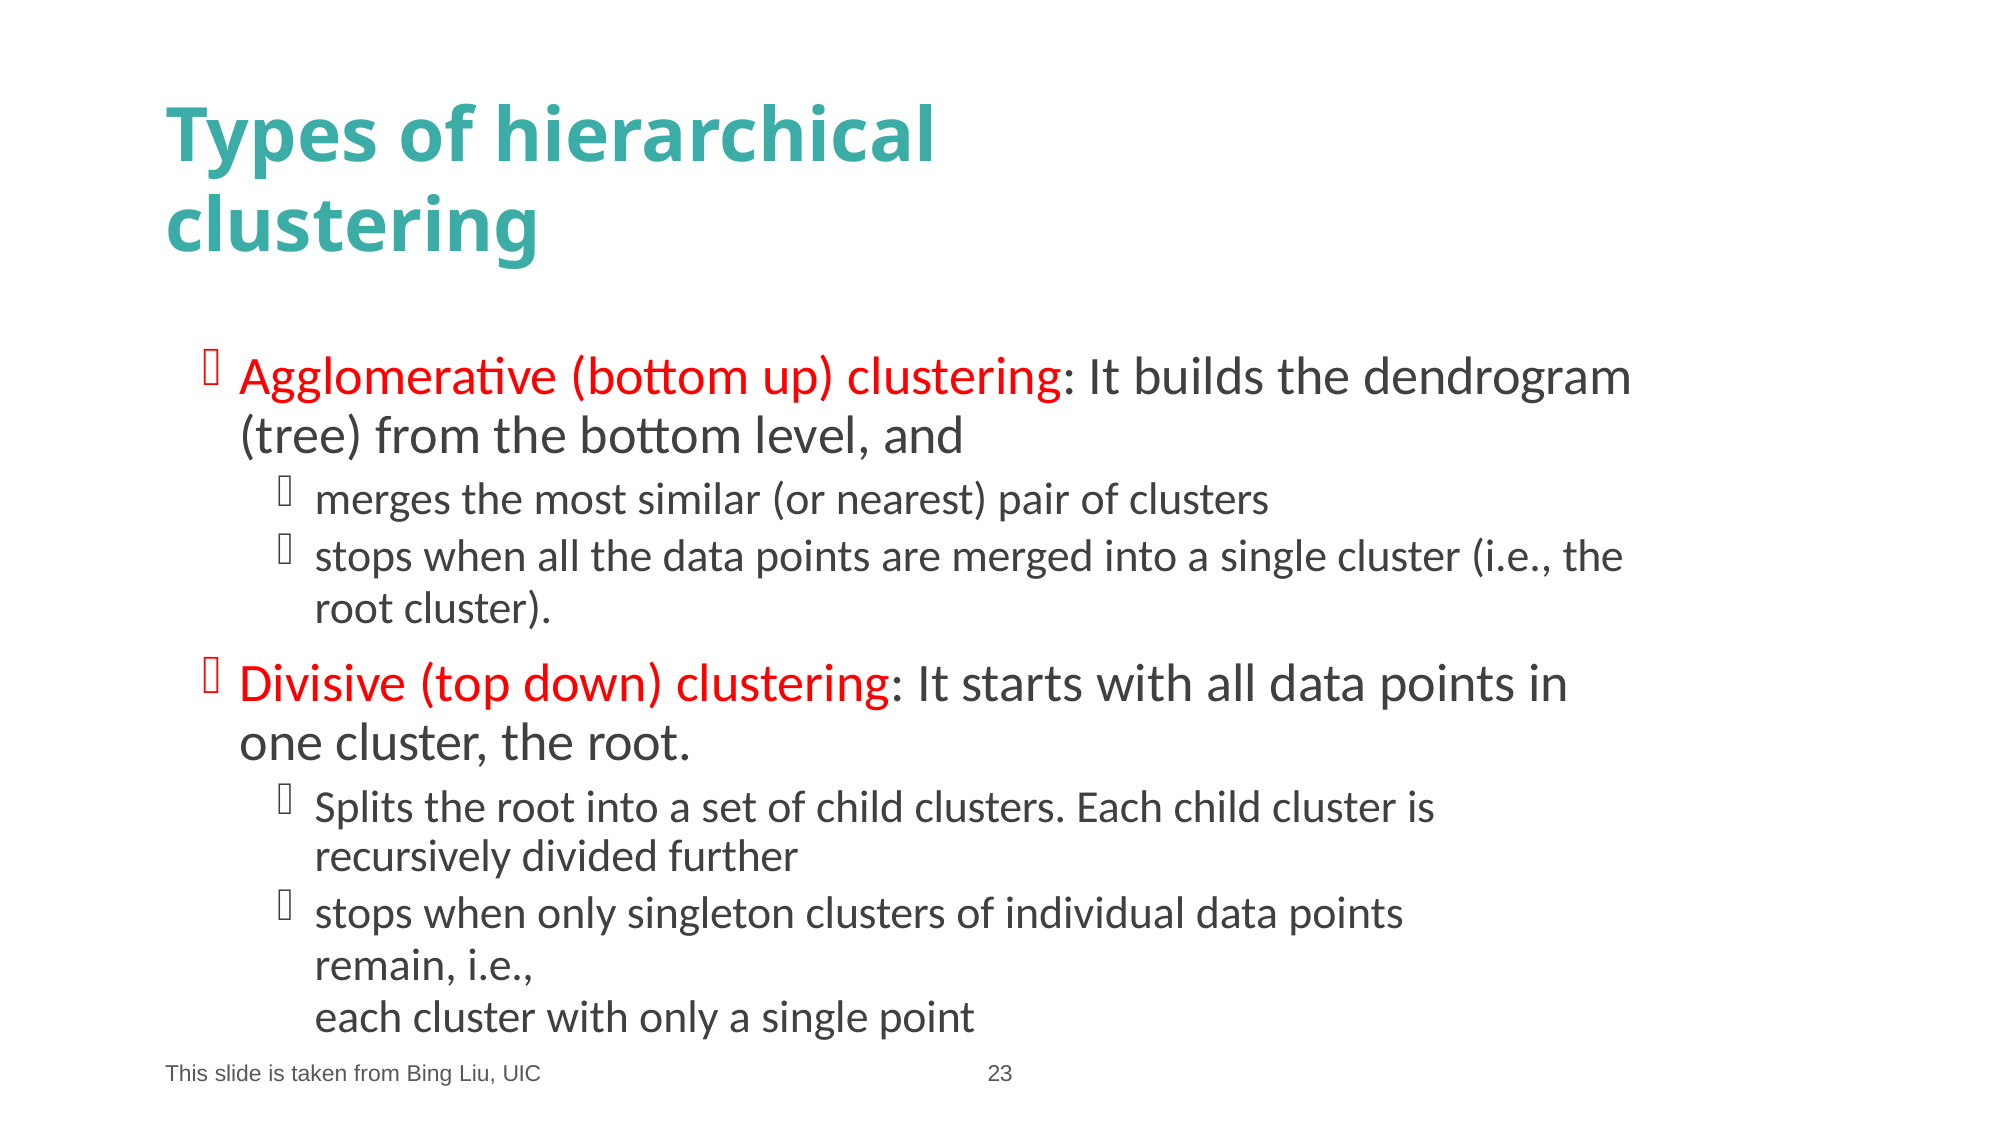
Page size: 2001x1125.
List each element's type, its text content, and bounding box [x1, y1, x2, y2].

text_box Agglomerative (bottom up) clustering: It builds the dendrogram (tree) from the bottom level, and merges the most similar (or nearest) pair of clusters stops when all the data points are merged into a single cluster (i.e., the root cluster). Divisive (top down) clustering: It starts with all data points in one cluster, the root. Splits the root into a set of child clusters. Each child cluster is recursively divided further stops when only singleton clusters of individual data points remain, i.e., each cluster with only a single point [200, 337, 1641, 1043]
text_box This slide is taken from Bing Liu, UIC [162, 1056, 543, 1086]
title Types of hierarchical clustering [162, 80, 1067, 271]
text_box 23 [985, 1056, 1016, 1086]
